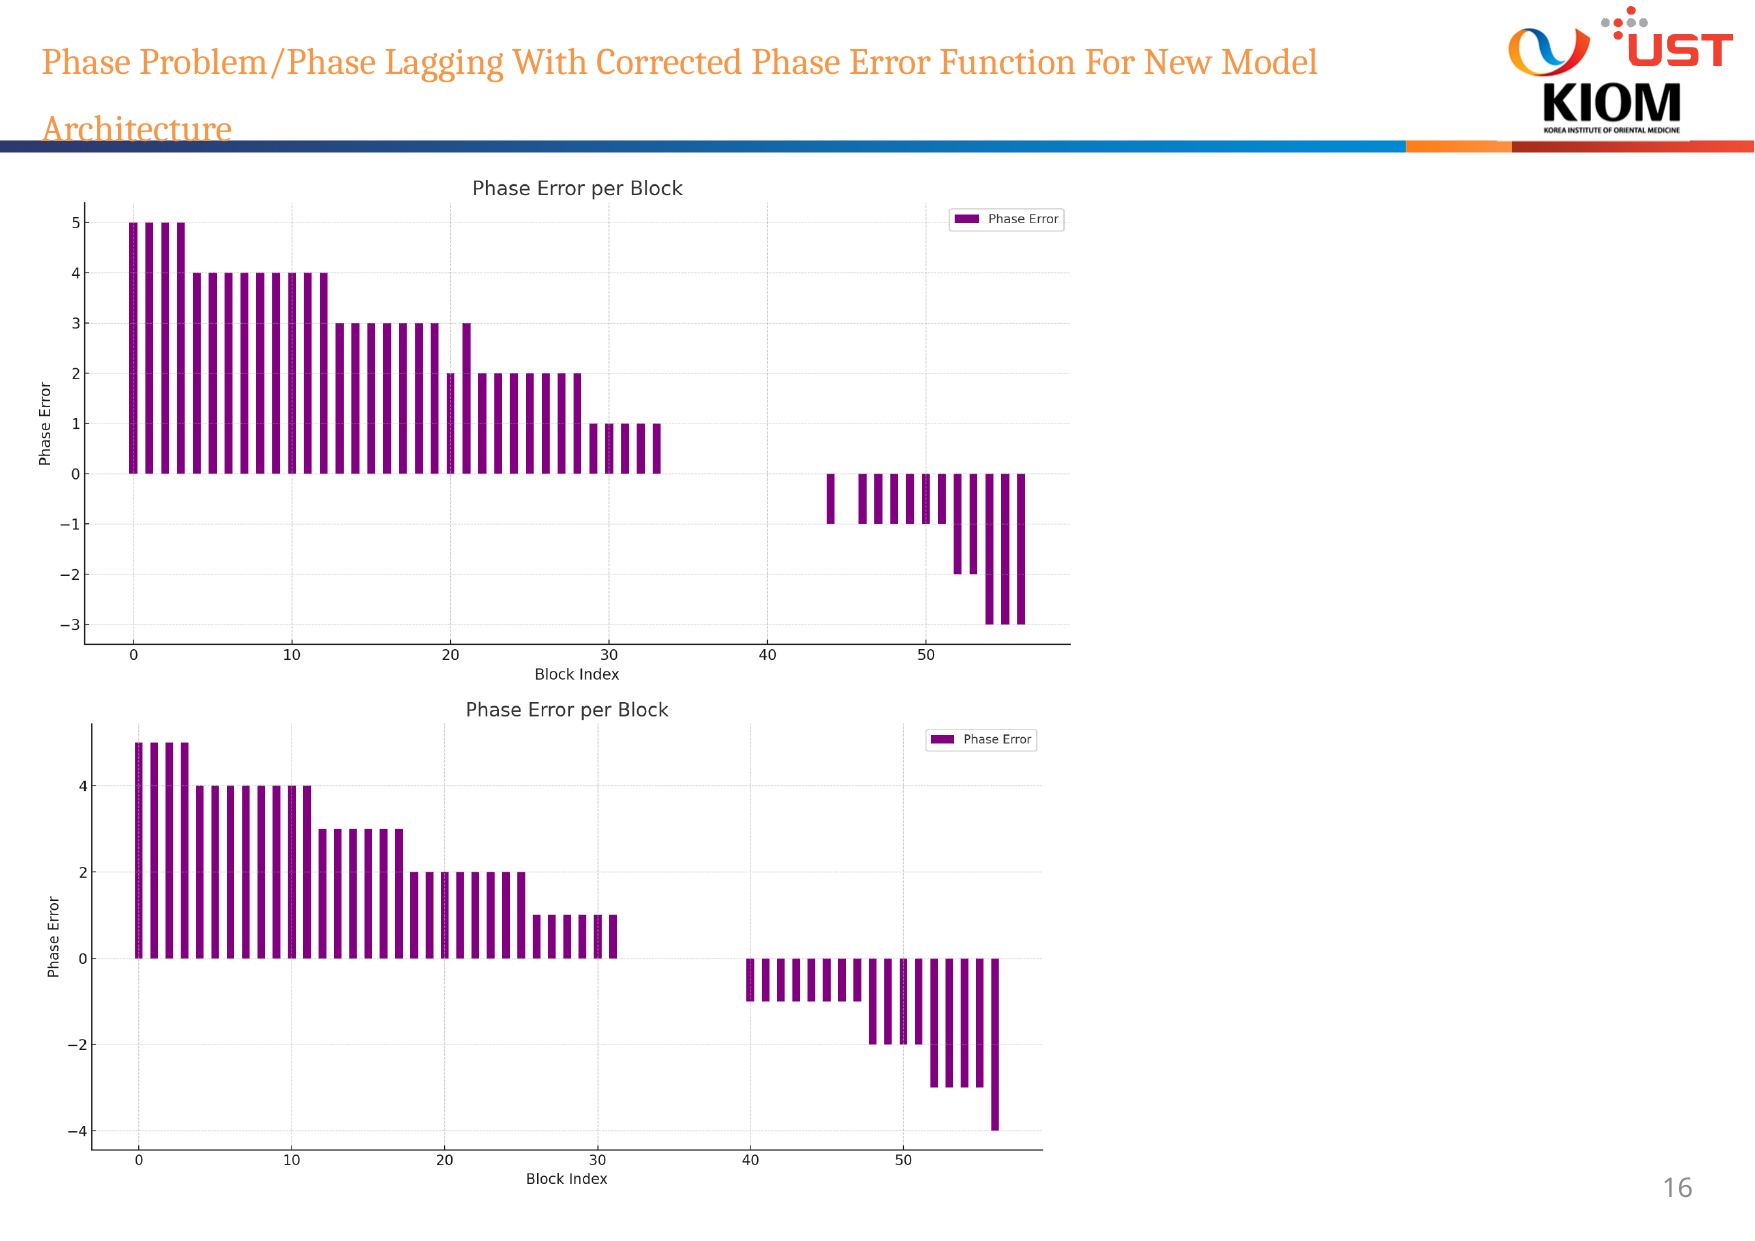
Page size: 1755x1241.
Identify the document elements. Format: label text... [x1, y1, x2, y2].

picture [0, 0, 1755, 1241]
text_box Phase Problem/Phase Lagging With Corrected Phase Error Function For New Model Architecture [26, 6, 1393, 157]
text_box 15 [1300, 1155, 1710, 1222]
